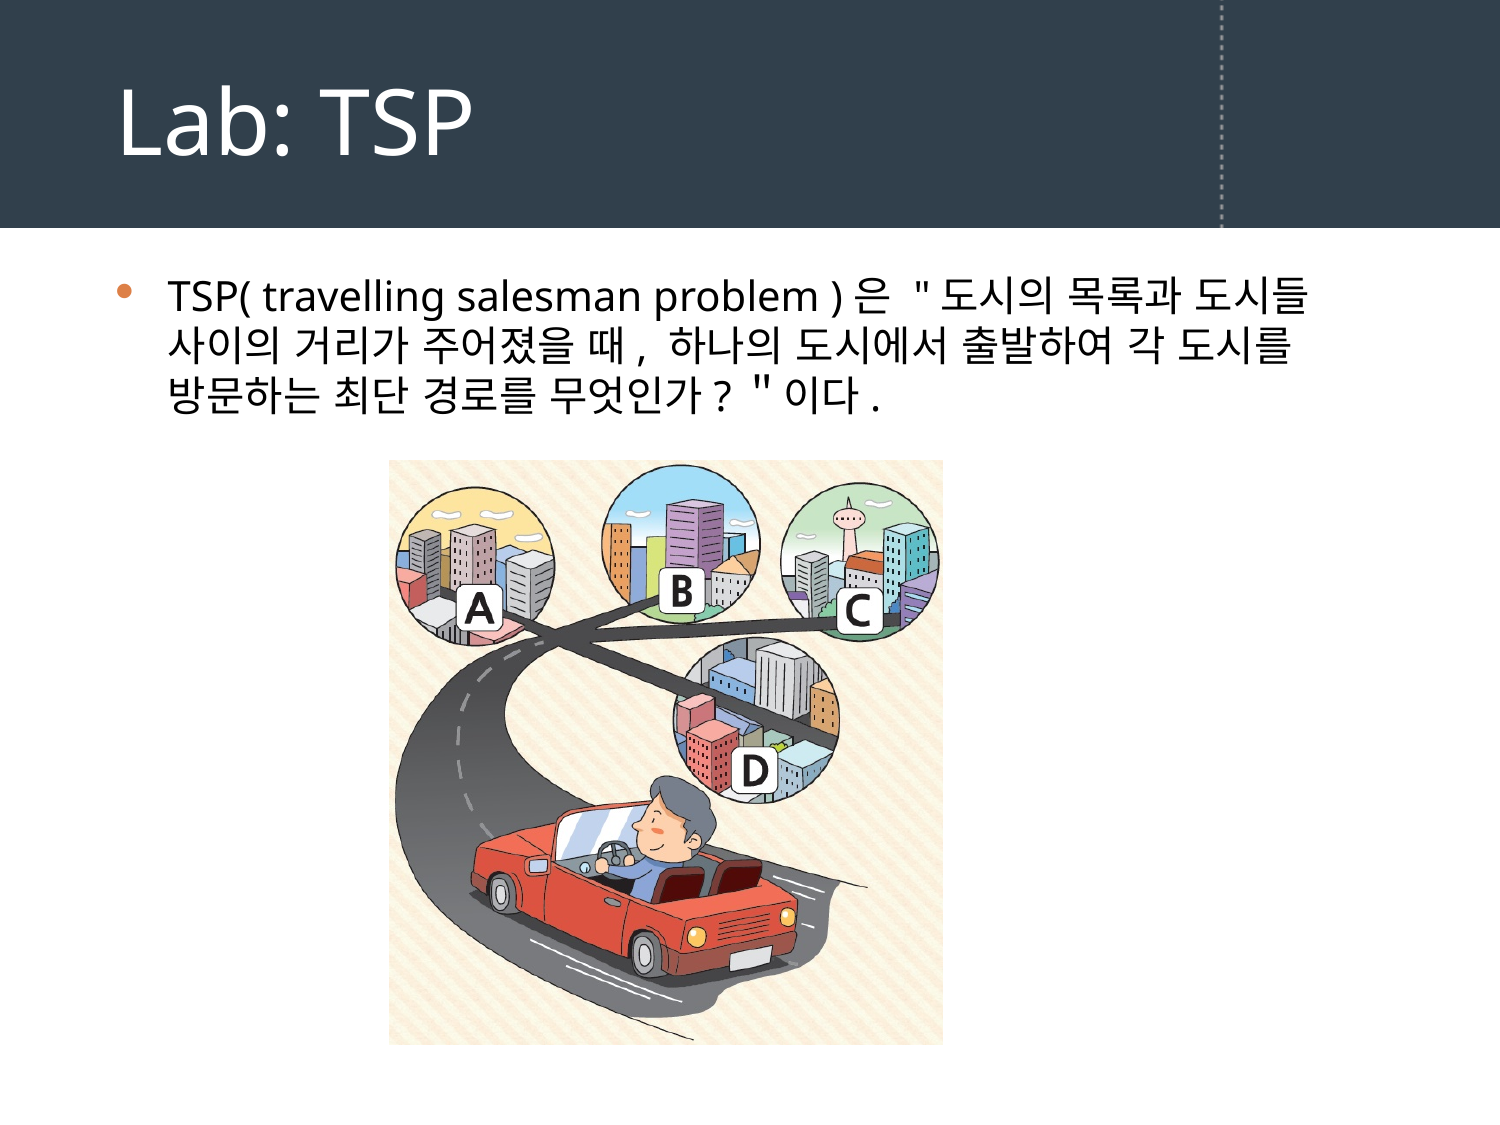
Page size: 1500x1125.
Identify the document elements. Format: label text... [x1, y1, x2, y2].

picture [0, 0, 1500, 228]
picture [389, 460, 943, 1046]
title Lab: TSP [100, 37, 1438, 200]
list TSP( travelling salesman problem )은 "도시의 목록과 도시들 사이의 거리가 주어졌을 때, 하나의 도시에서 출발하여 각 도시를 방문하는 최단 경로를 무엇인가?＂이다. [100, 262, 1438, 1000]
